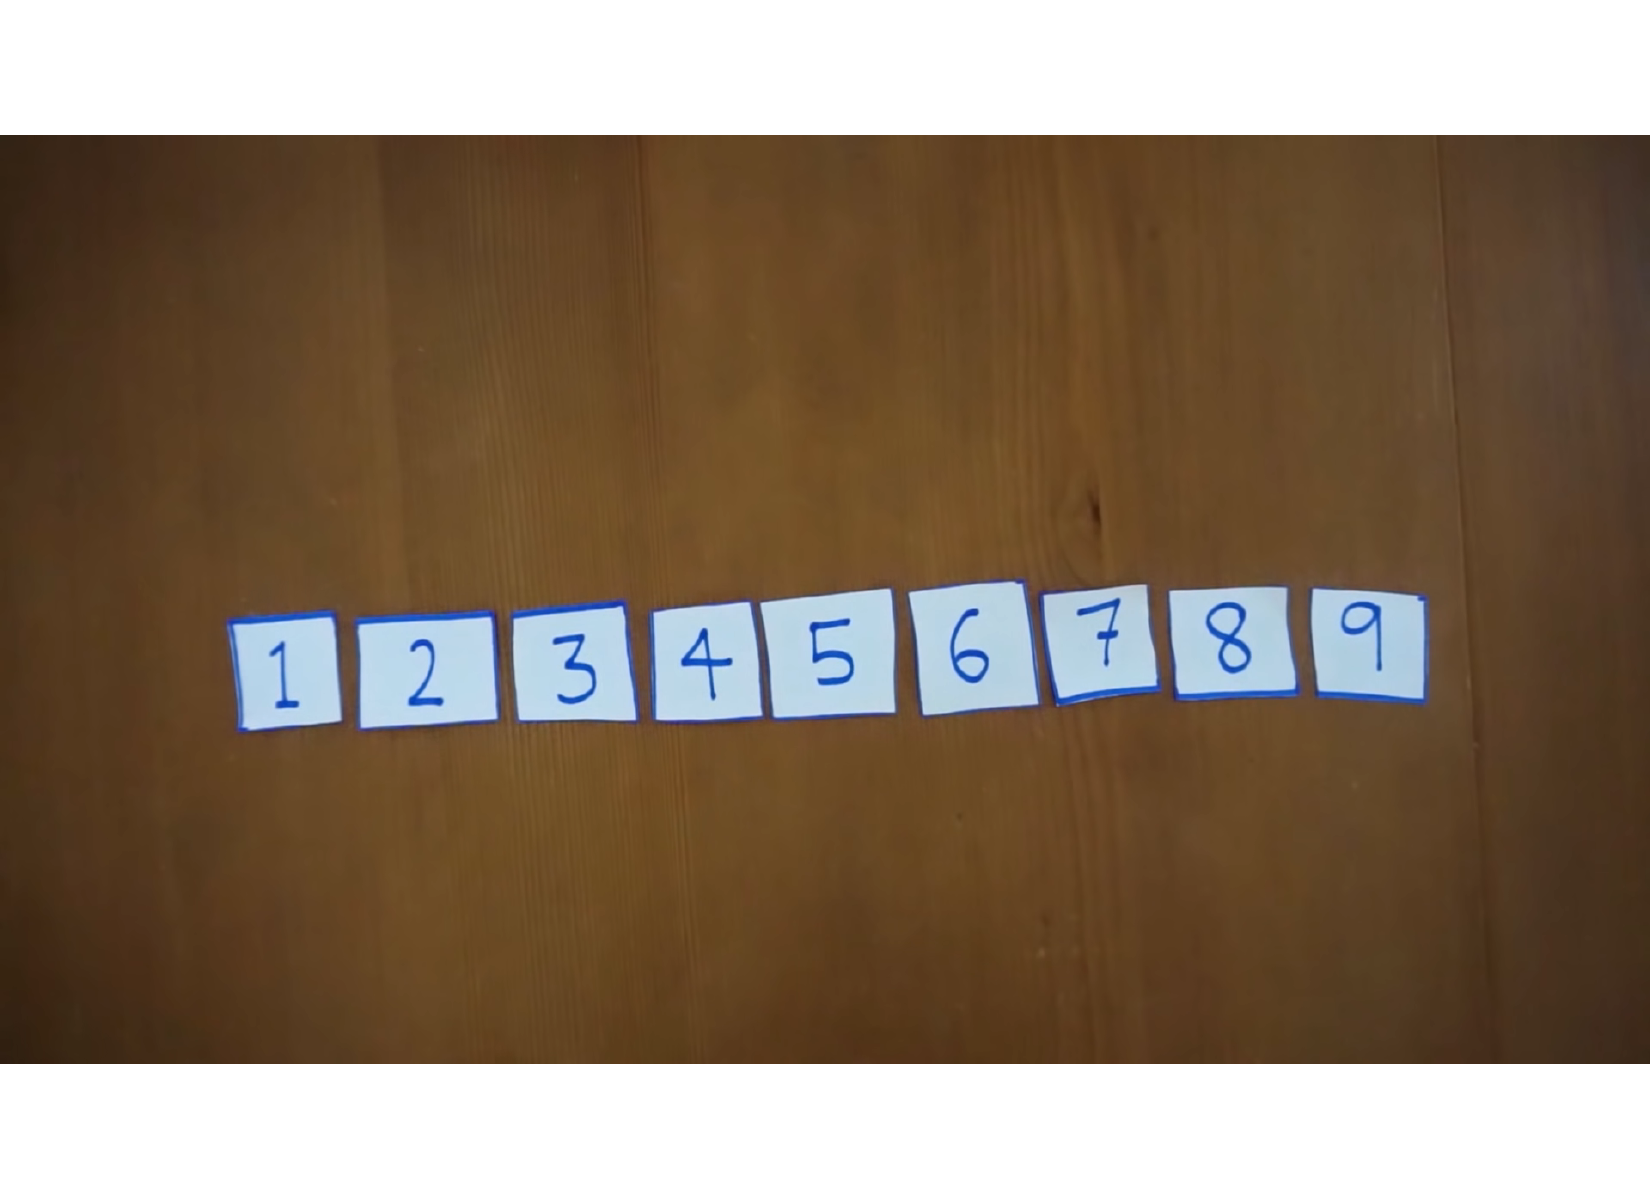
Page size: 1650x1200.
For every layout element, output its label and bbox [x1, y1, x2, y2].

picture [0, 135, 1650, 1065]
